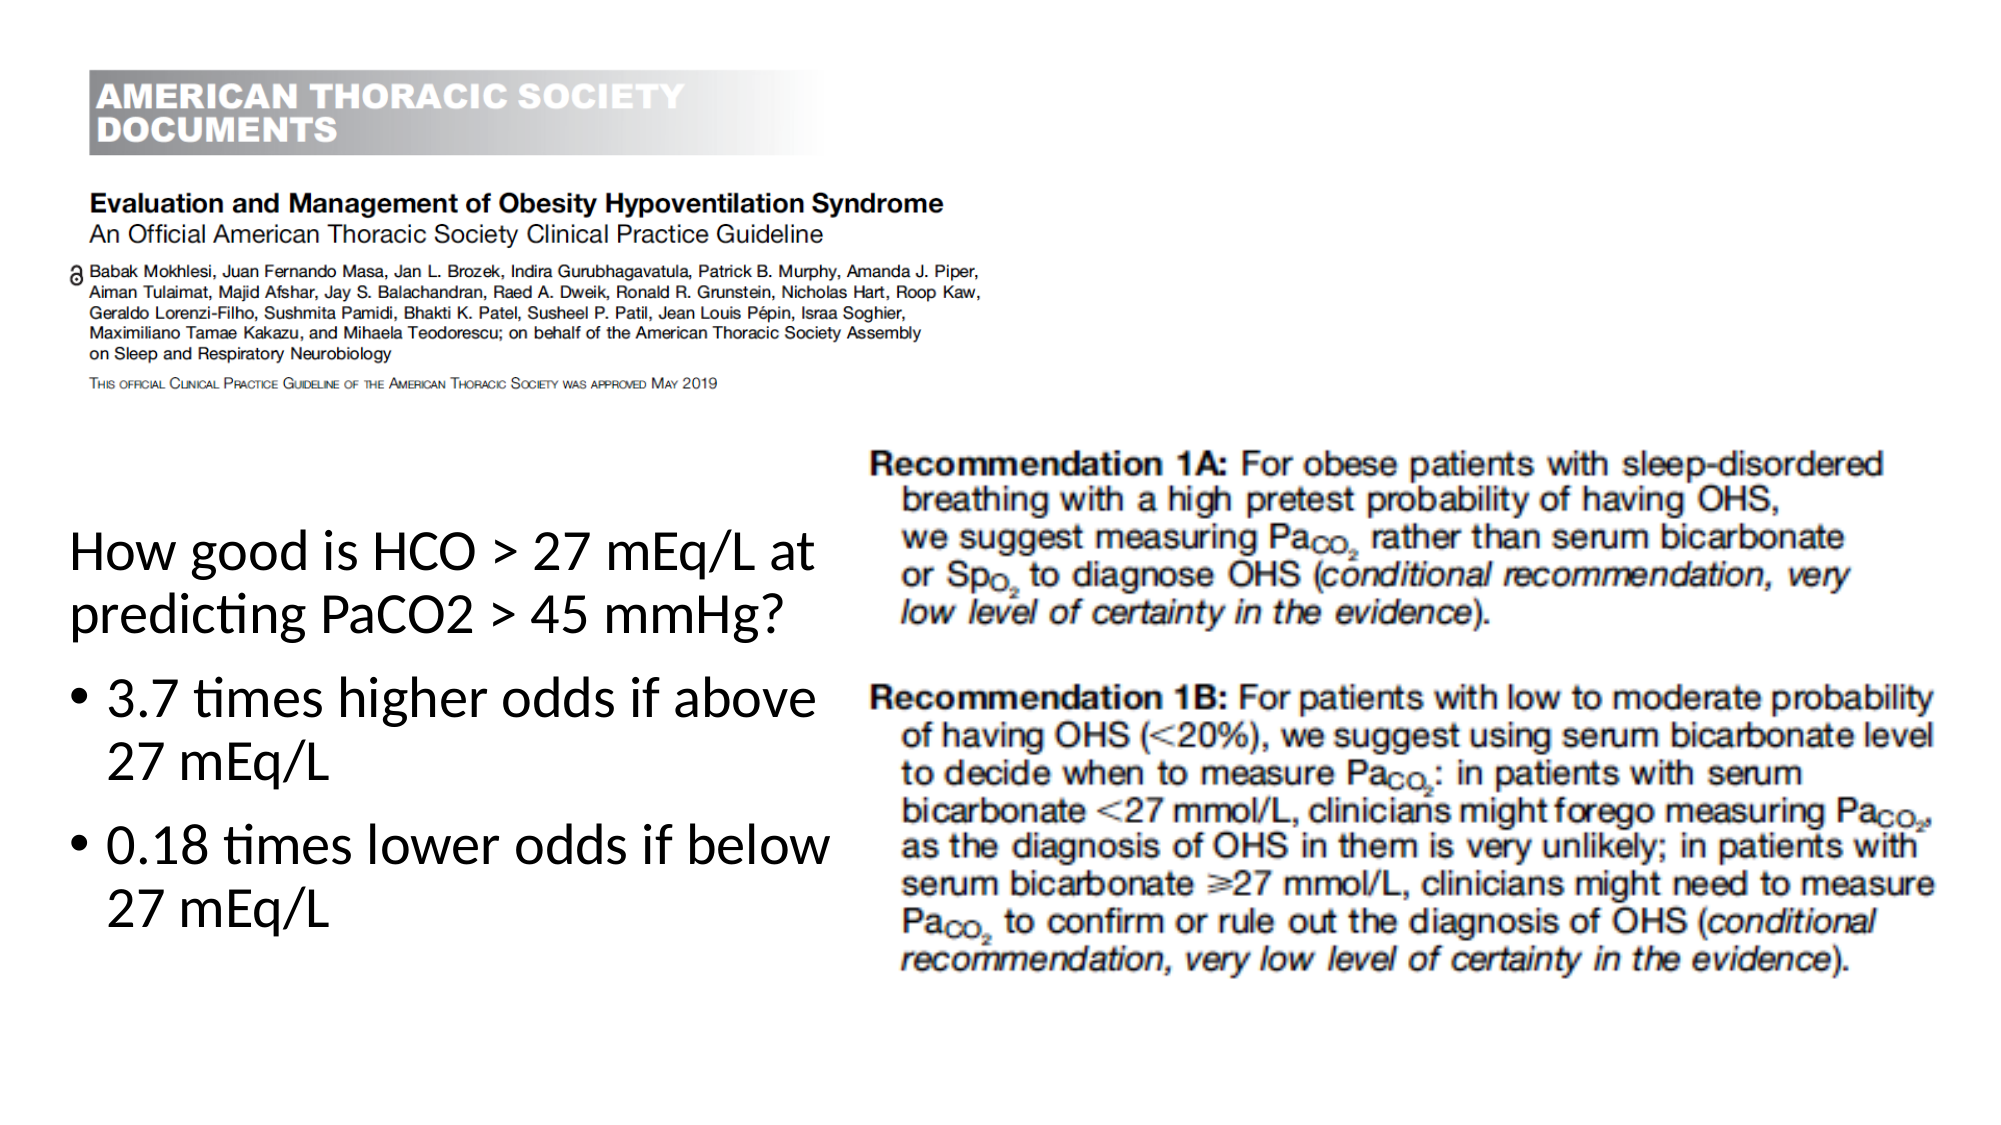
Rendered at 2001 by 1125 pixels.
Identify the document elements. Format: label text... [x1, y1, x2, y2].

picture [847, 436, 1957, 1014]
picture [54, 48, 1000, 401]
list How good is HCO > 27 mEq/L at predicting PaCO2 > 45 mmHg? 3.7 times higher odds if above 27 mEq/L 0.18 times lower odds if below 27 mEq/L [54, 512, 847, 938]
